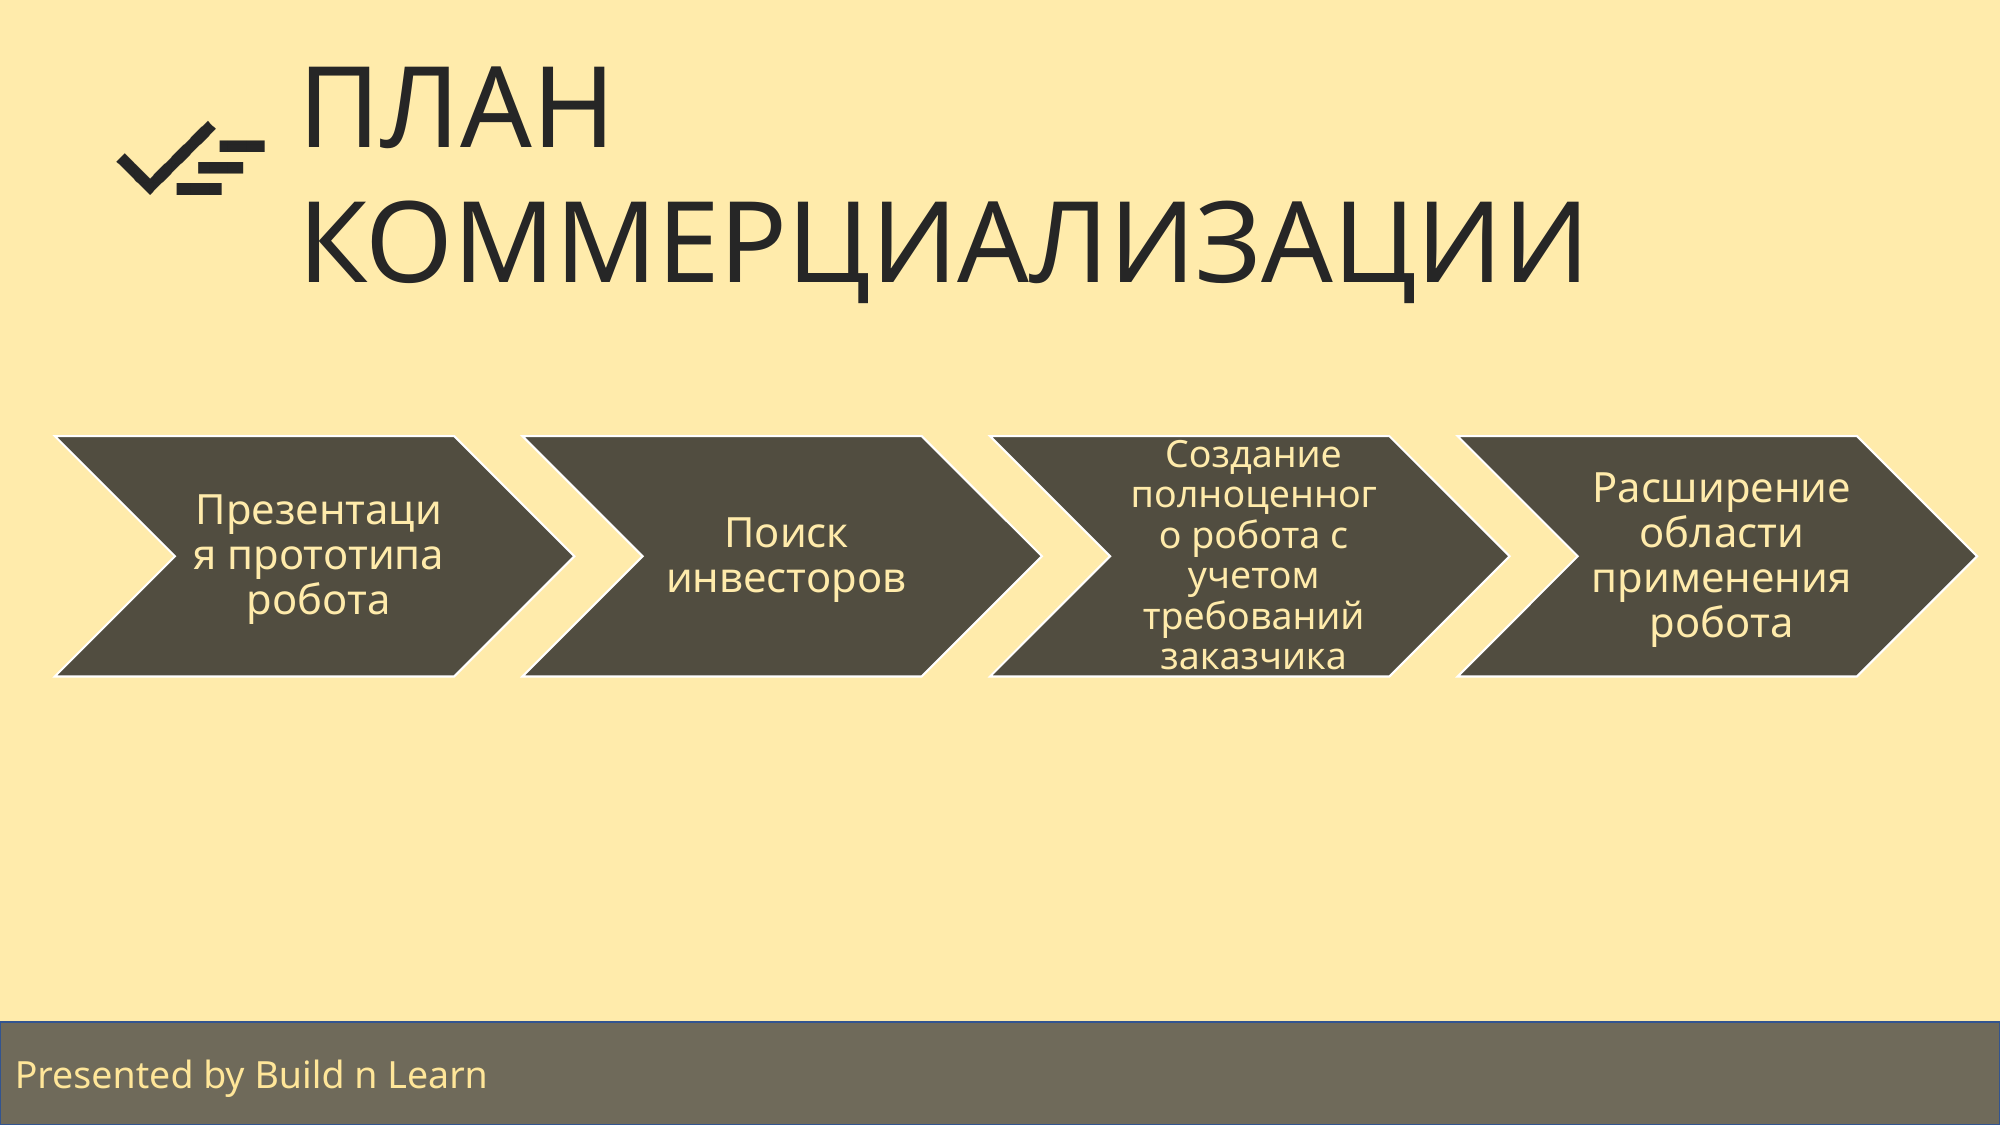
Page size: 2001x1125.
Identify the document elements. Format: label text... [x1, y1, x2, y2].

text_box Presented by Build n Learn [0, 1021, 2000, 1125]
title ПЛАН КОММЕРЦИАЛИЗАЦИИ [283, 17, 1842, 322]
picture [97, 70, 284, 257]
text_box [53, 353, 1979, 759]
